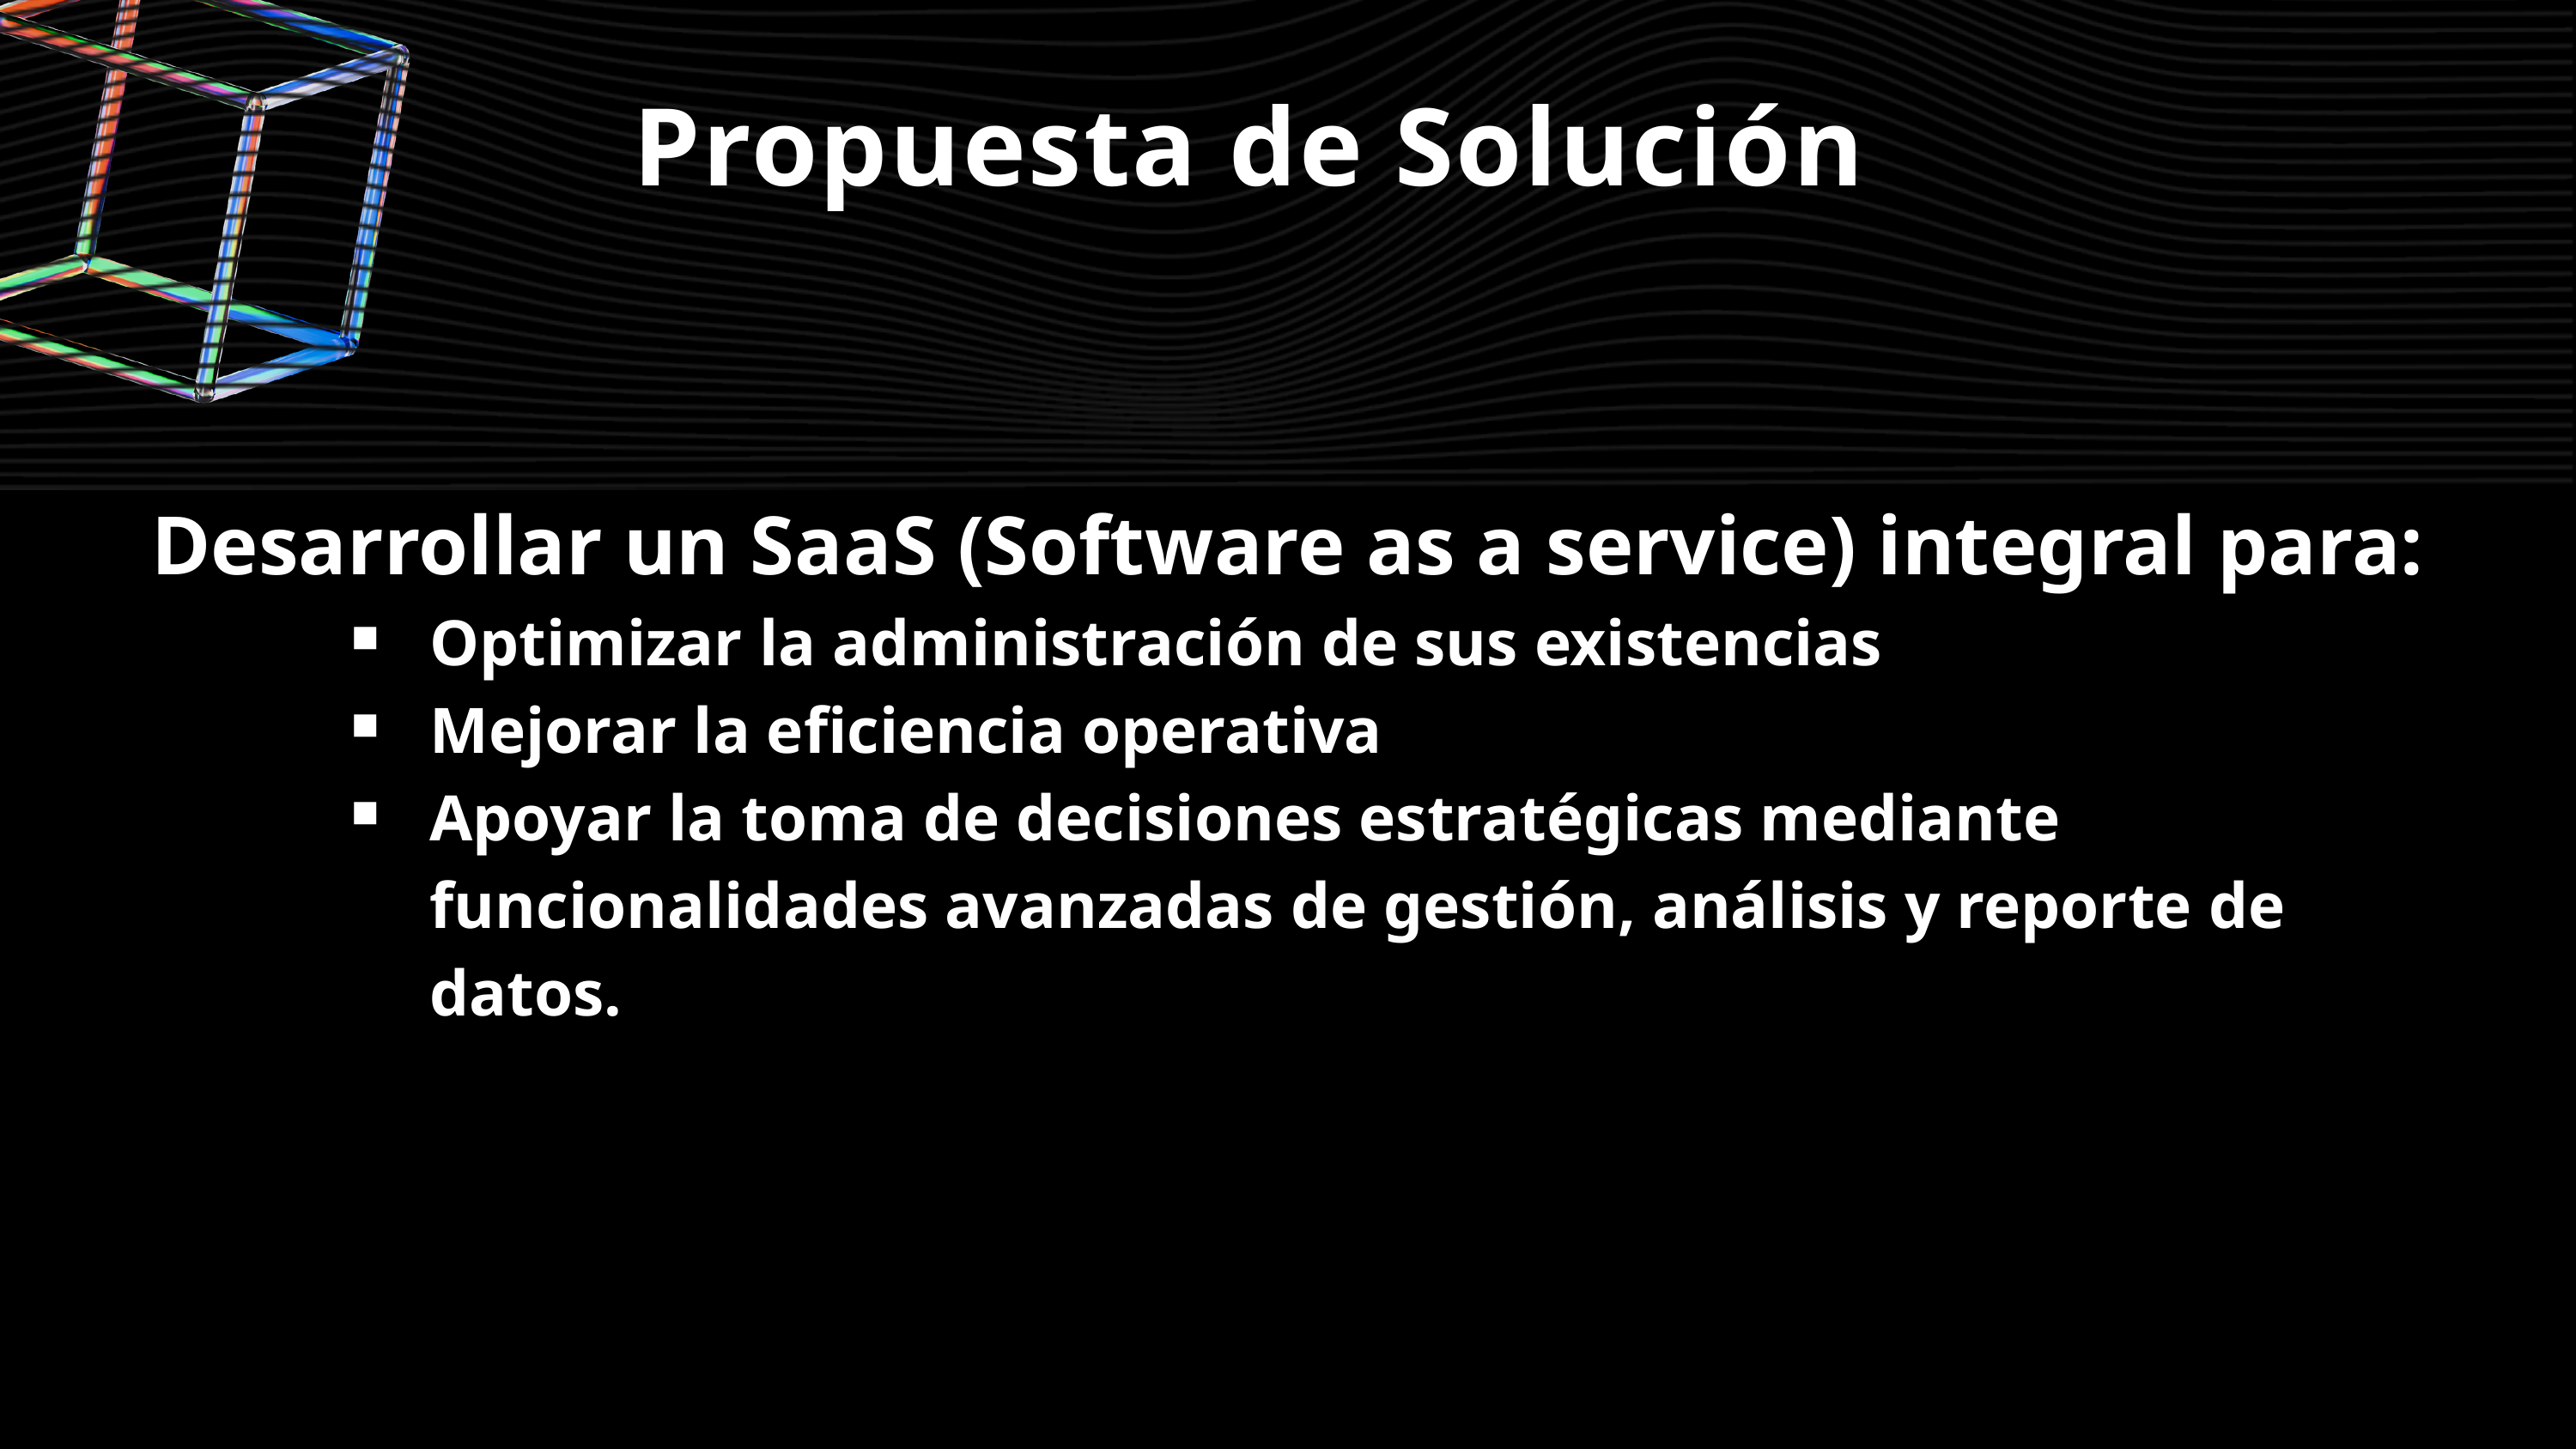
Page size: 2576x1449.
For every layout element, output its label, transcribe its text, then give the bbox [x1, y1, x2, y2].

text_box [0, 0, 2576, 490]
text_box Desarrollar un SaaS (Software as a service) integral para: Optimizar la administración de sus existencias Mejorar la eficiencia operativa Apoyar la toma de decisiones estratégicas mediante funcionalidades avanzadas de gestión, análisis y reporte de datos. [110, 477, 2466, 1029]
text_box Propuesta de Solución [633, 88, 1943, 208]
